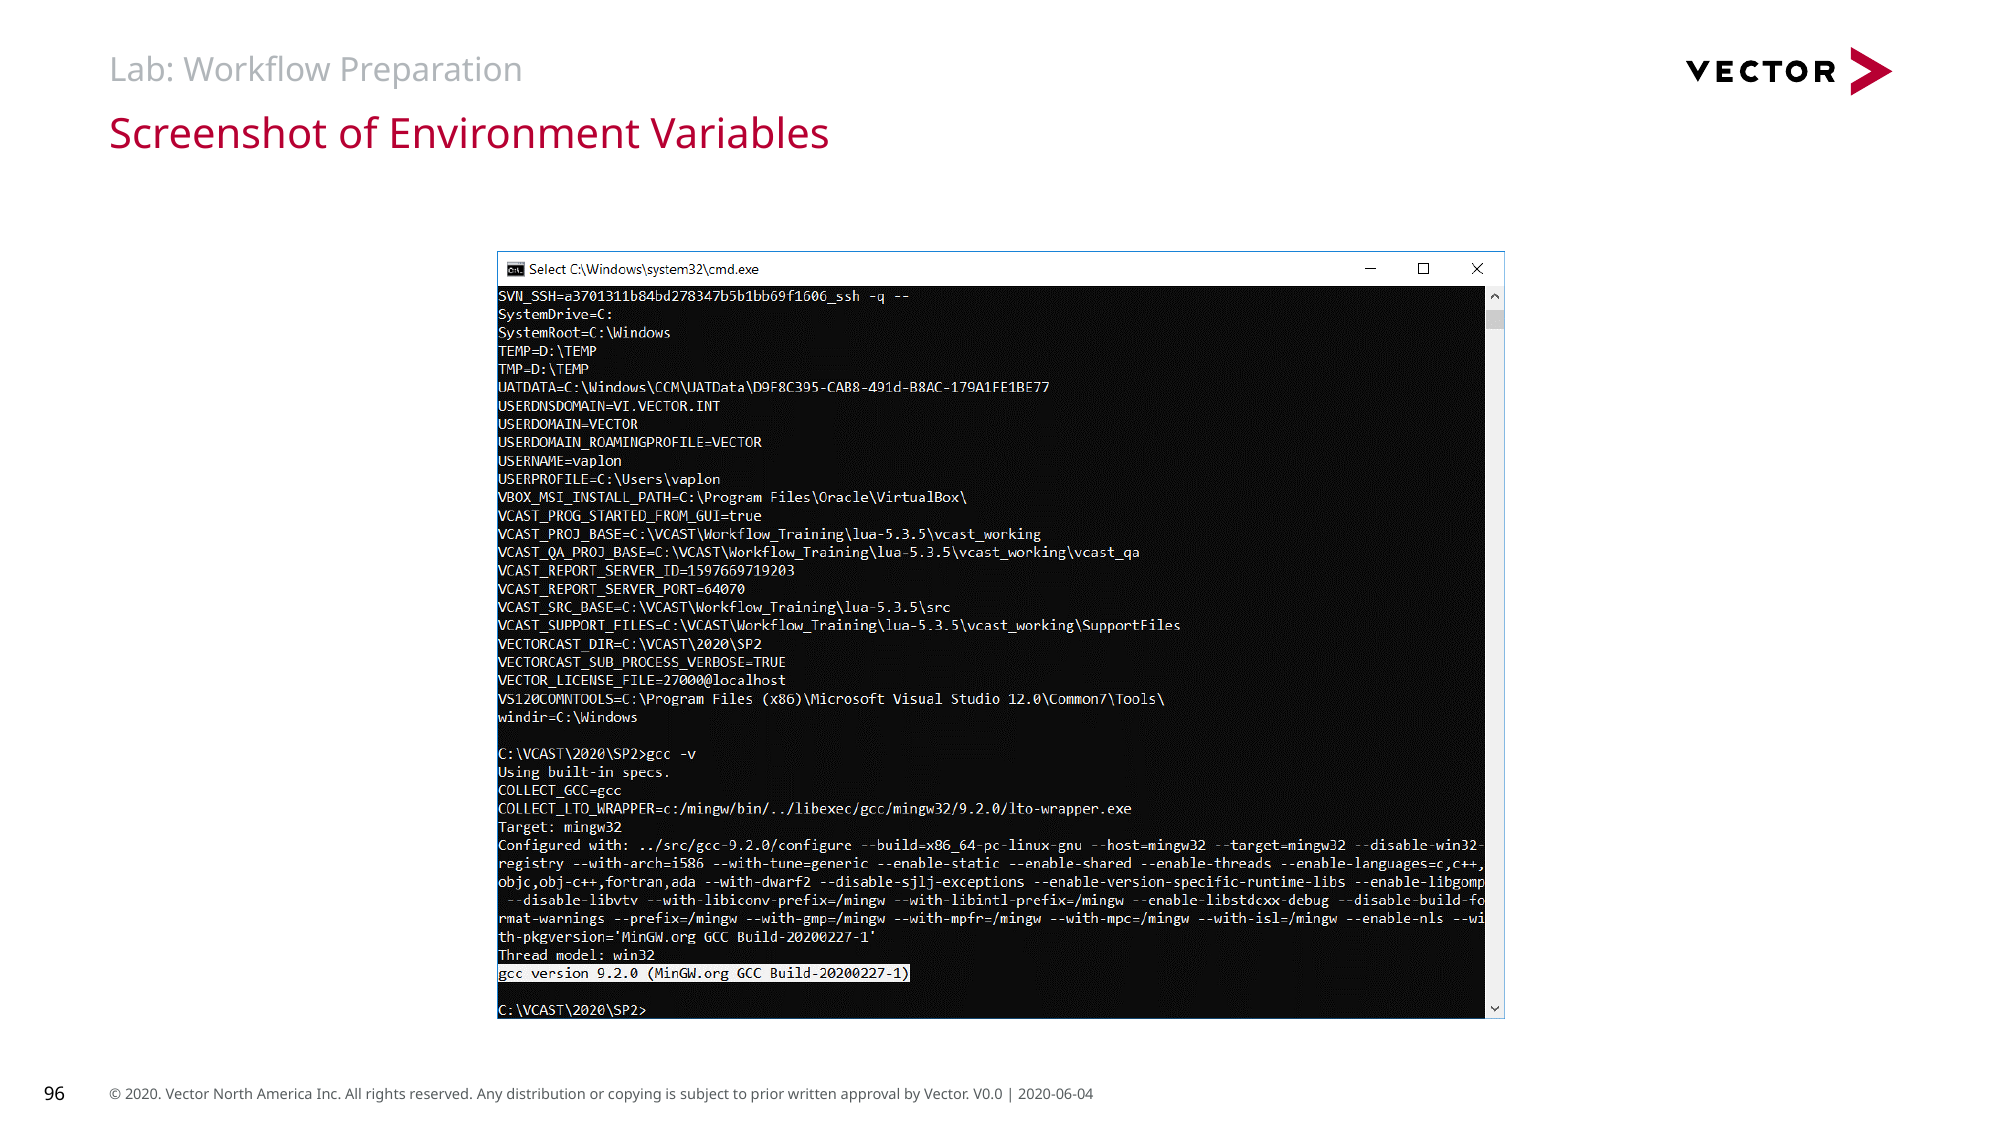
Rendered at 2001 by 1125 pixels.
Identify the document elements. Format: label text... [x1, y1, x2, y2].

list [496, 251, 1505, 1019]
title Lab: Workflow Preparation [109, 41, 1577, 89]
list Screenshot of Environment Variables [109, 103, 1577, 157]
